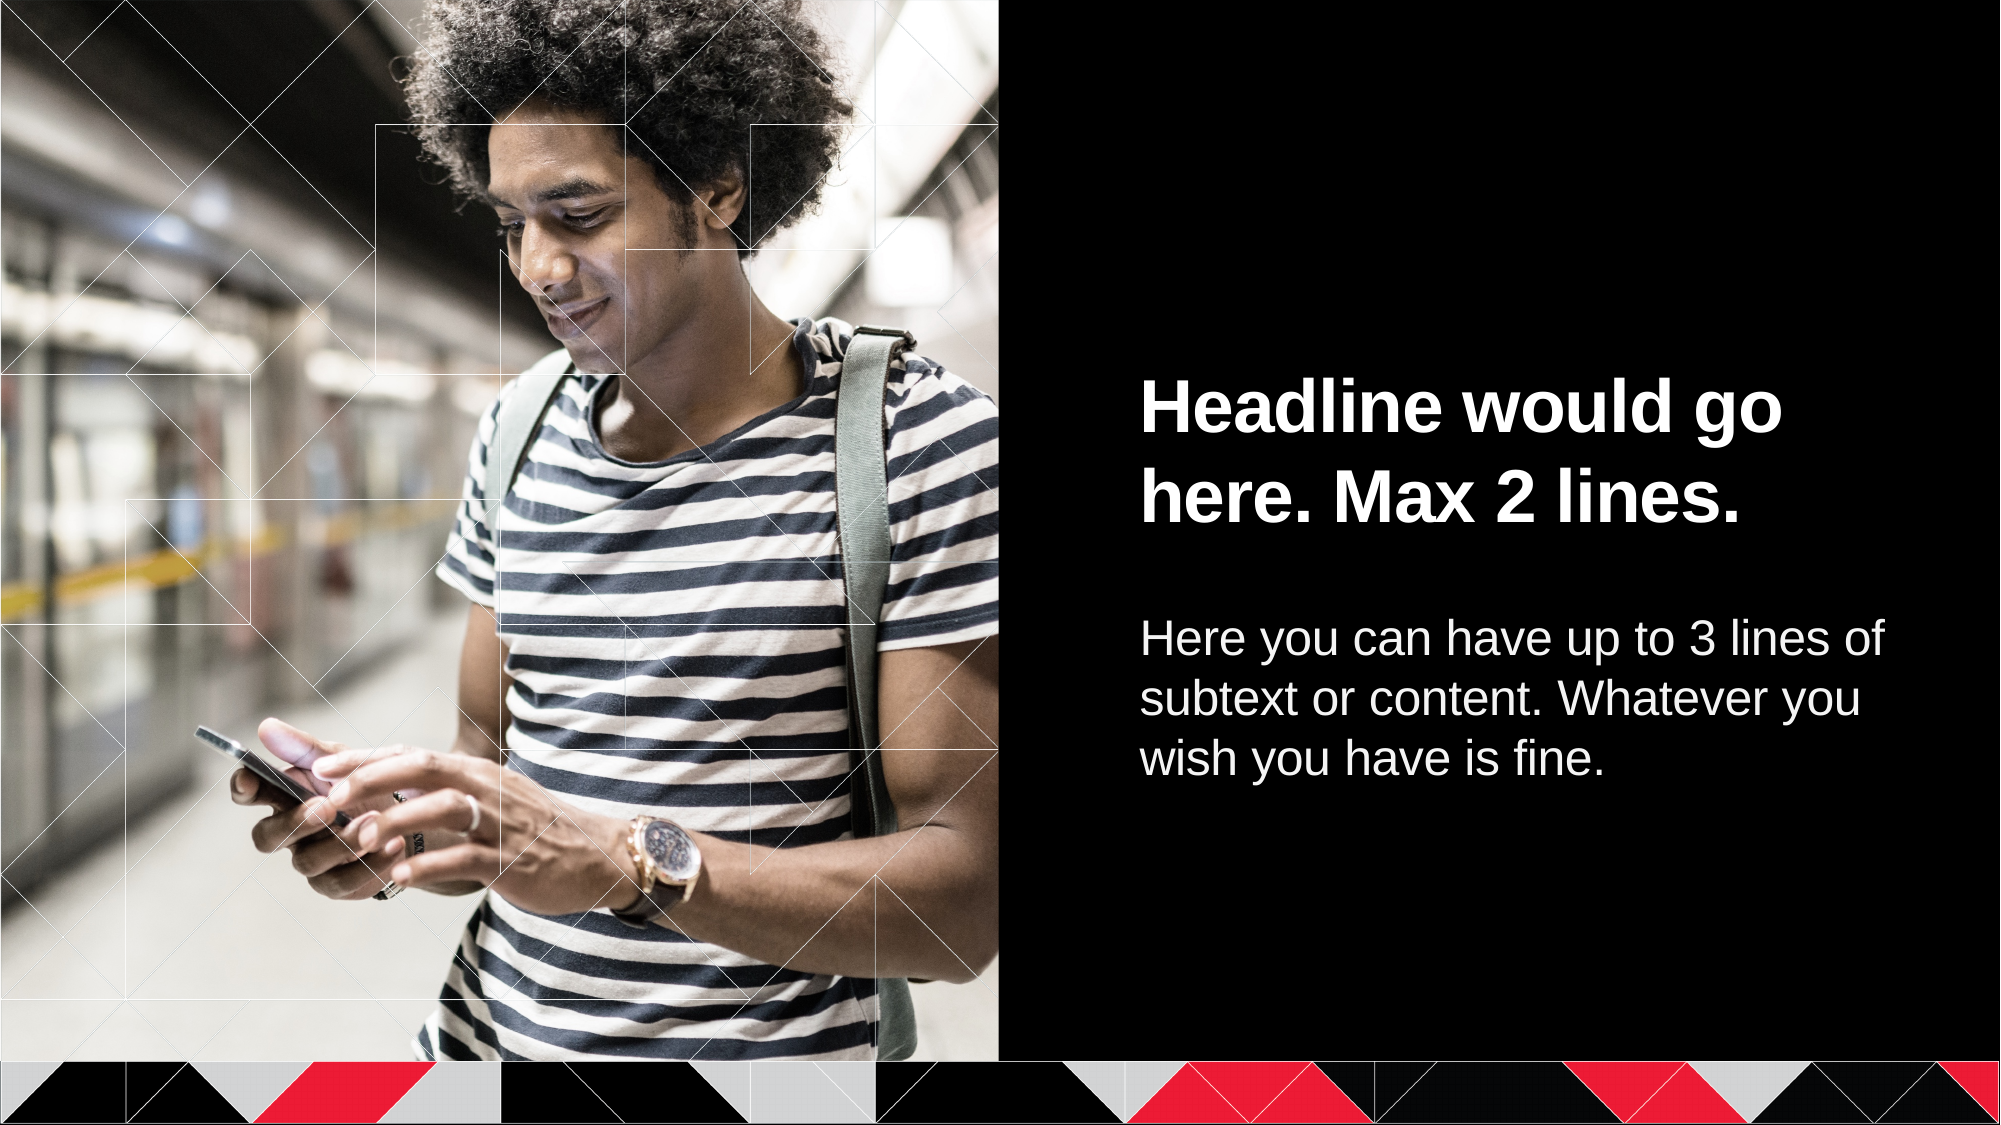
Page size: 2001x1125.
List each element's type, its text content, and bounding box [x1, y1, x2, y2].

text_box Headline would go here. Max 2 lines. [1124, 371, 1951, 523]
picture [0, 0, 2000, 1125]
text_box Here you can have up to 3 lines of subtext or content. Whatever you wish you have is fine. [1124, 620, 1907, 772]
